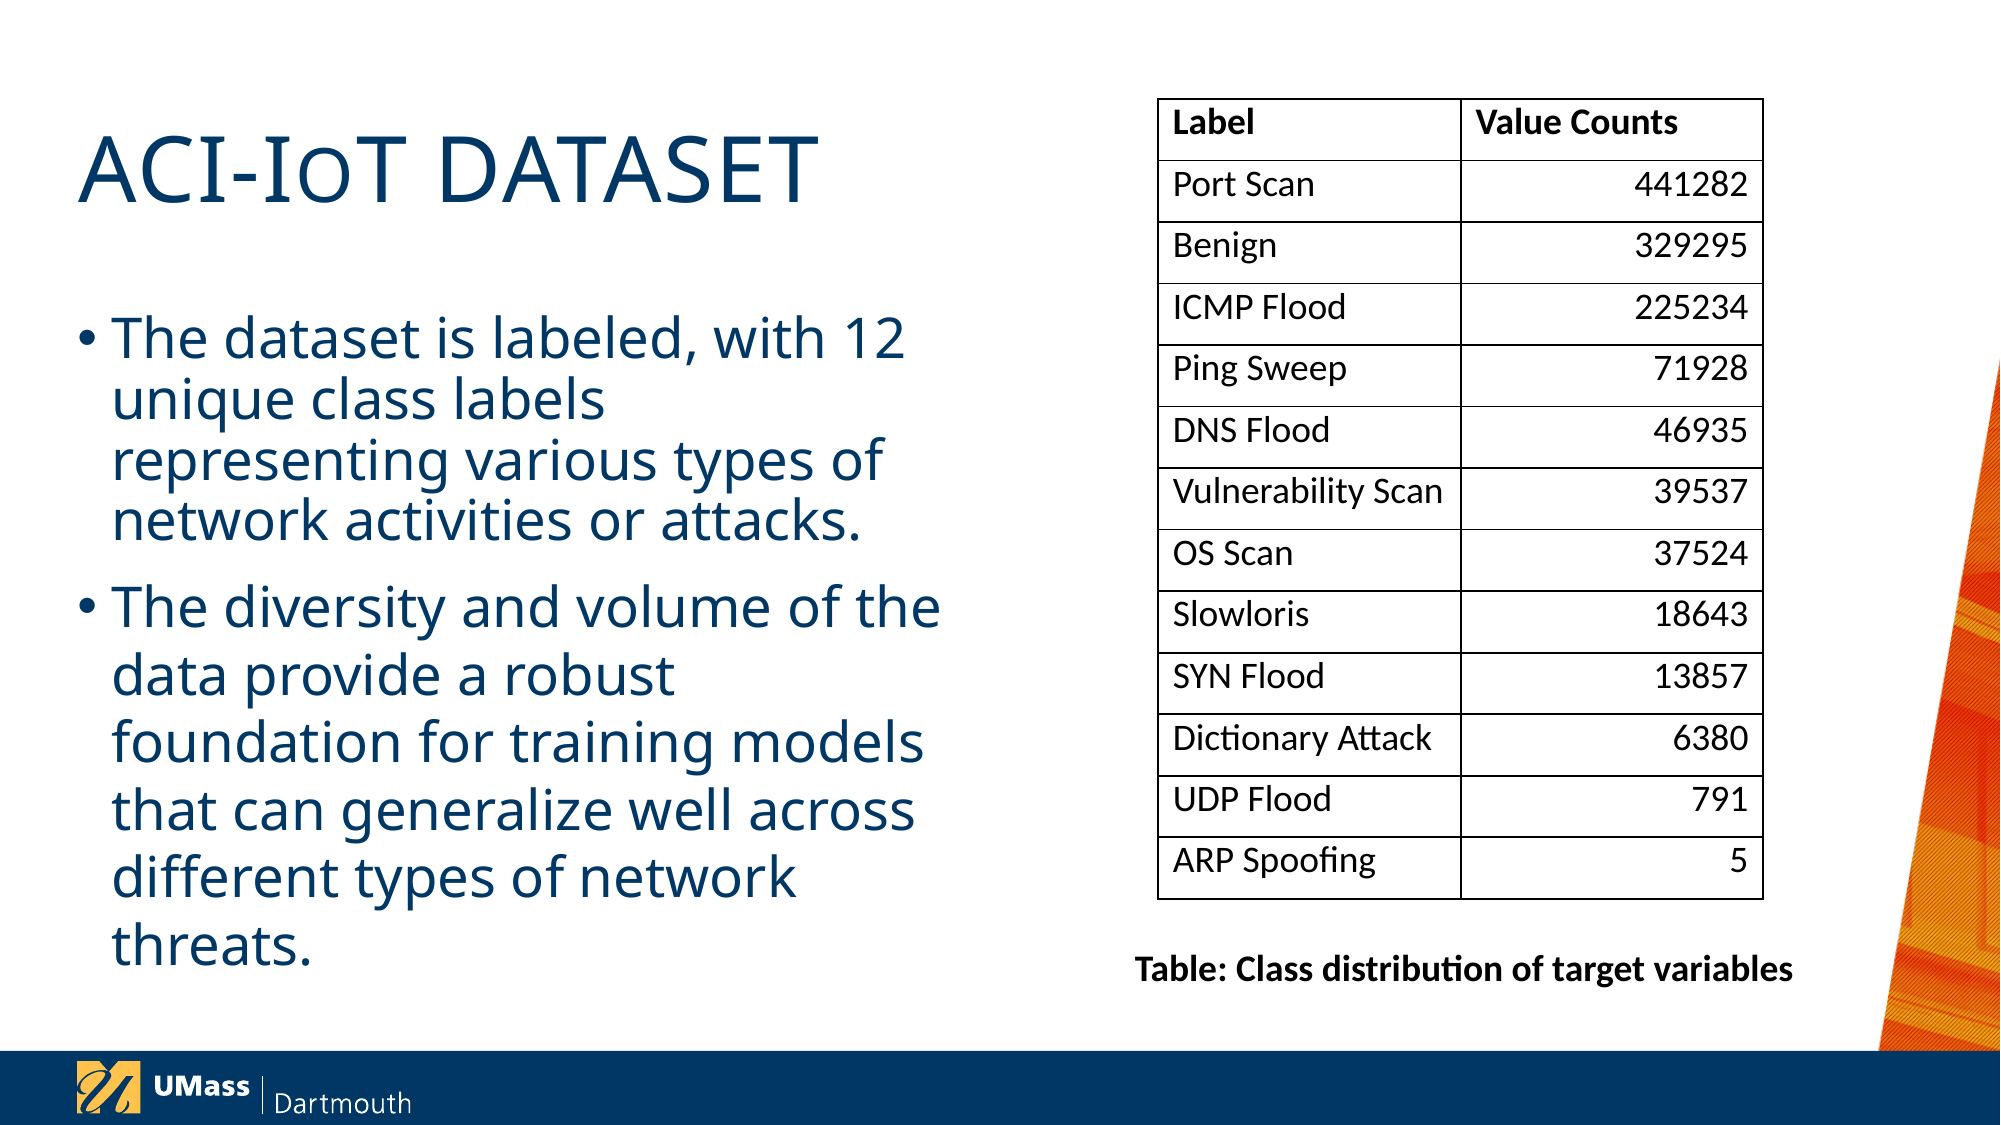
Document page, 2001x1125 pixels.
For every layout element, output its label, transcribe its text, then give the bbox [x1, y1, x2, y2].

table_cell DNS Flood [1159, 407, 1460, 467]
table_cell 225234 [1462, 284, 1762, 344]
table_cell 5 [1462, 838, 1762, 898]
table_cell Port Scan [1159, 161, 1460, 221]
table_cell Ping Sweep [1159, 346, 1460, 406]
table_cell Slowloris [1159, 592, 1460, 652]
title ACI-Iot dATASET [62, 63, 1938, 282]
table_cell SYN Flood [1159, 654, 1460, 713]
table_cell 441282 [1462, 161, 1762, 221]
list The dataset is labeled, with 12 unique class labels representing various types of network activities or attacks. The diversity and volume of the data provide a robust foundation for training models that can generalize well across different types of network threats. [62, 302, 960, 989]
table_cell 46935 [1462, 407, 1762, 467]
table_cell Vulnerability Scan [1159, 469, 1460, 529]
table_cell Benign [1159, 223, 1460, 283]
table_cell 791 [1462, 777, 1762, 836]
table_cell OS Scan [1159, 530, 1460, 590]
table_cell 37524 [1462, 530, 1762, 590]
table_cell ARP Spoofing [1159, 838, 1460, 898]
table_cell 18643 [1462, 592, 1762, 652]
table_cell 13857 [1462, 654, 1762, 713]
table_cell 6380 [1462, 715, 1762, 775]
table_cell Dictionary Attack [1159, 715, 1460, 775]
table_cell ICMP Flood [1159, 284, 1460, 344]
table_cell 71928 [1462, 346, 1762, 406]
table_cell UDP Flood [1159, 777, 1460, 836]
table_header Label [1159, 100, 1460, 160]
table_cell 39537 [1462, 469, 1762, 529]
text_box Table: Class distribution of target variables [1120, 935, 1812, 996]
table_cell 329295 [1462, 223, 1762, 283]
table_header Value Counts [1462, 100, 1762, 160]
picture [1842, 75, 2000, 1050]
